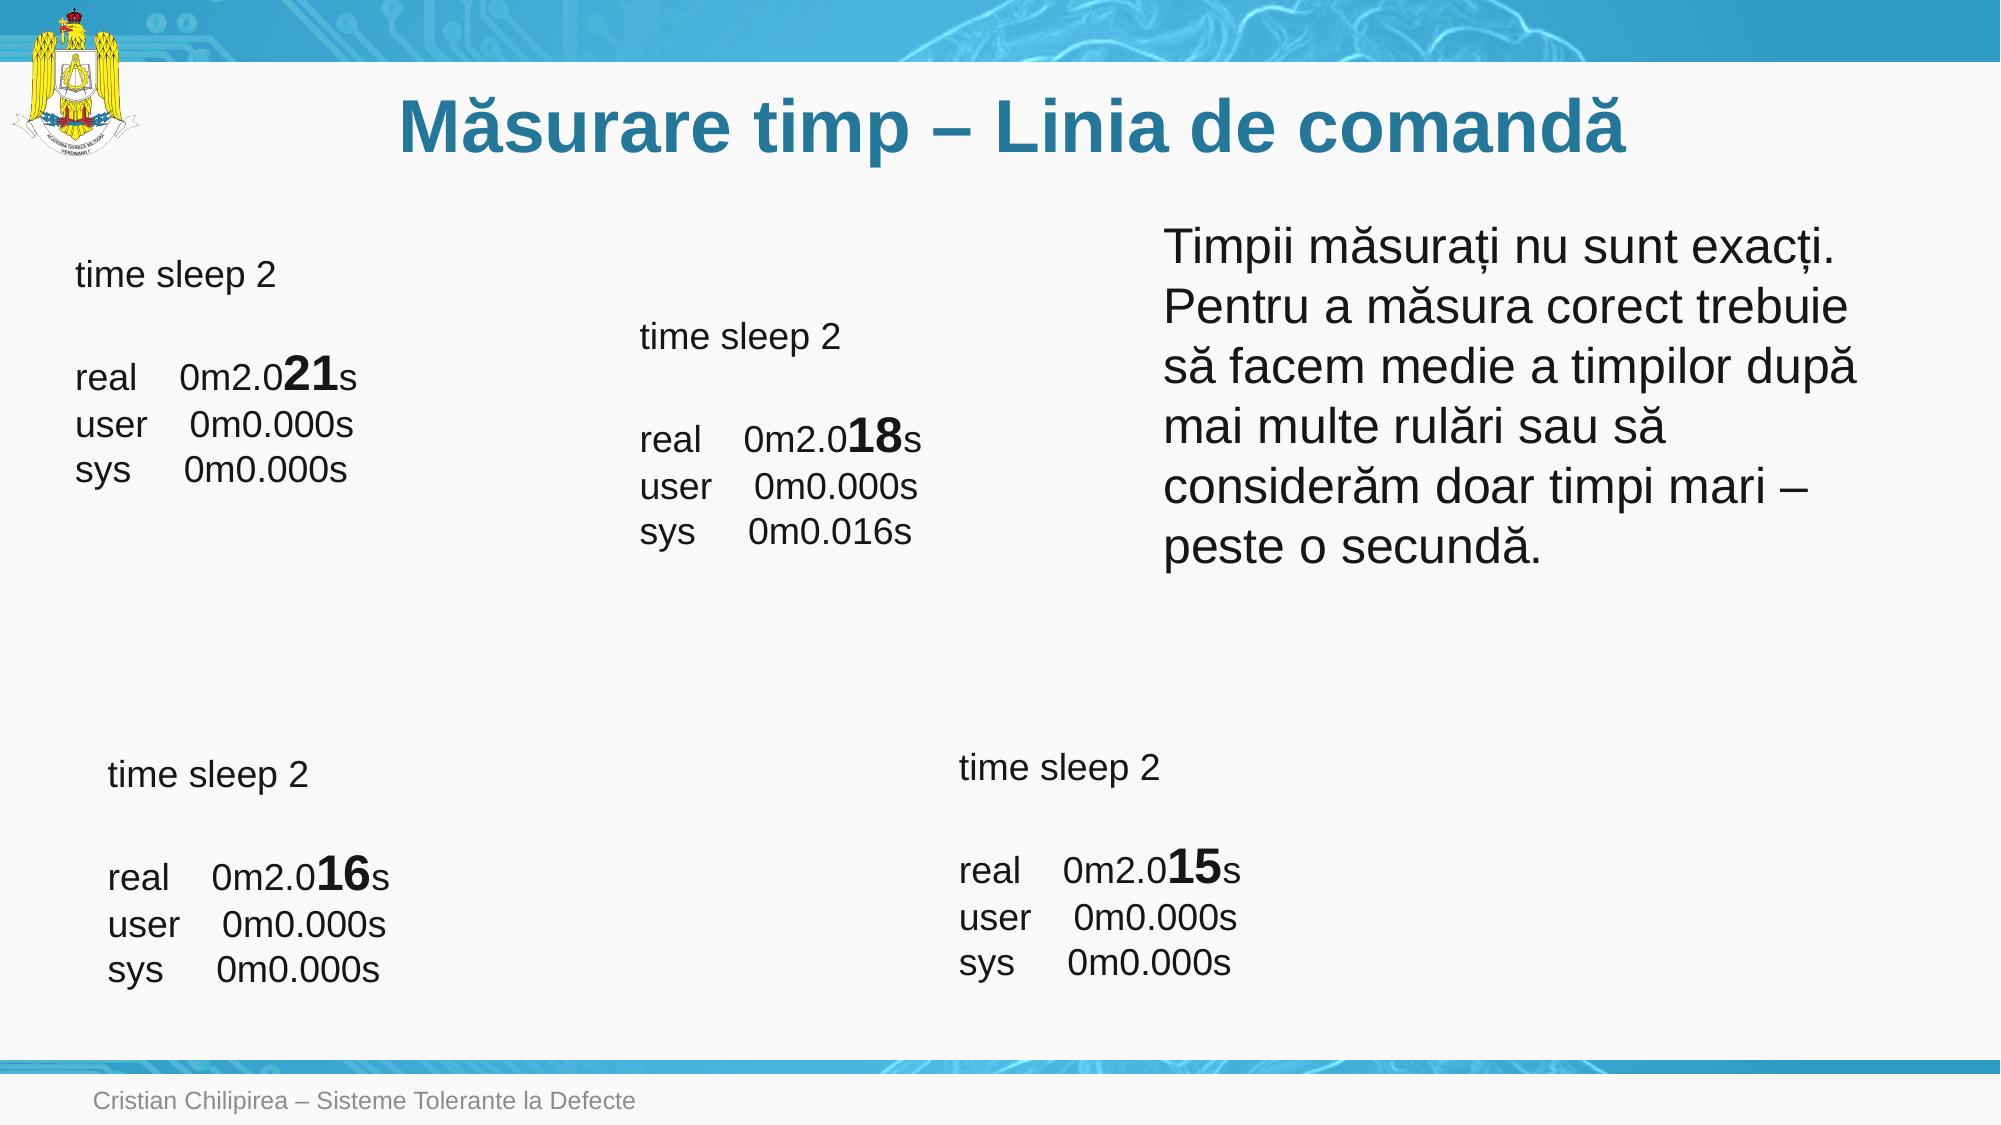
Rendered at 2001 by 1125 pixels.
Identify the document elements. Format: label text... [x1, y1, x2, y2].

title Măsurare timp – Linia de comandă [150, 76, 1876, 180]
text_box time sleep 2 real 0m2.021s user 0m0.000s sys 0m0.000s [60, 243, 811, 498]
text_box Timpii măsurați nu sunt exacți. Pentru a măsura corect trebuie să facem medie a timpilor după mai multe rulări sau să considerăm doar timpi mari – peste o secundă. [1148, 206, 1875, 581]
text_box time sleep 2 real 0m2.018s user 0m0.000s sys 0m0.016s [624, 304, 1148, 560]
picture [0, 1060, 2000, 1074]
text_box time sleep 2 real 0m2.016s user 0m0.000s sys 0m0.000s [93, 742, 843, 998]
text_box time sleep 2 real 0m2.015s user 0m0.000s sys 0m0.000s [944, 735, 1695, 991]
picture [0, 0, 2000, 156]
footer Cristian Chilipirea – Sisteme Tolerante la Defecte [77, 1073, 1338, 1125]
